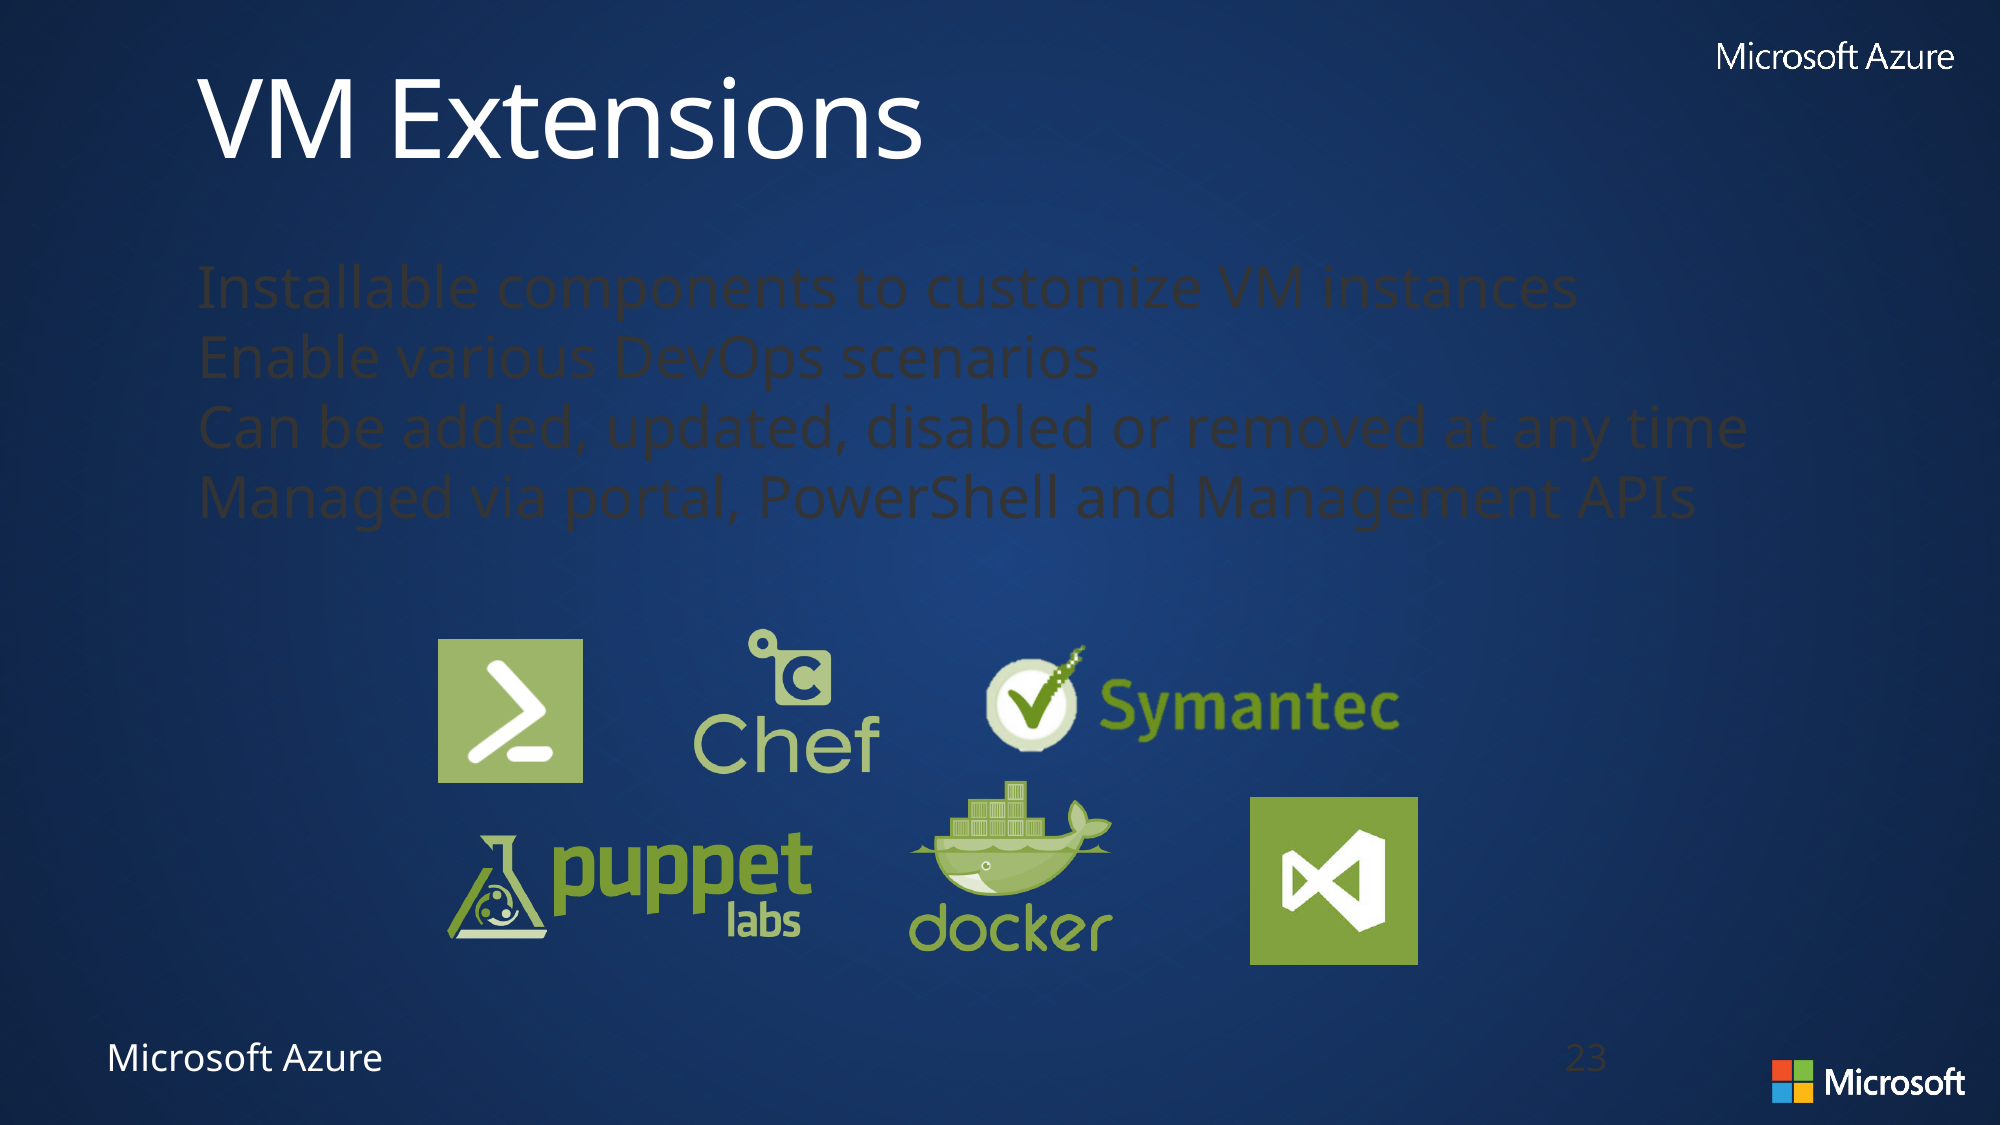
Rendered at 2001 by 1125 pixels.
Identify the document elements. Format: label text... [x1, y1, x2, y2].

picture [0, 0, 2000, 1125]
slide_number 23 [1550, 1026, 2000, 1087]
text_box Microsoft Azure [91, 1026, 399, 1086]
title VM Extensions [182, 56, 2000, 214]
list Installable components to customize VM instances Enable various DevOps scenarios Can be added, updated, disabled or removed at any time Managed via portal, PowerShell and Management APIs [182, 243, 1945, 969]
